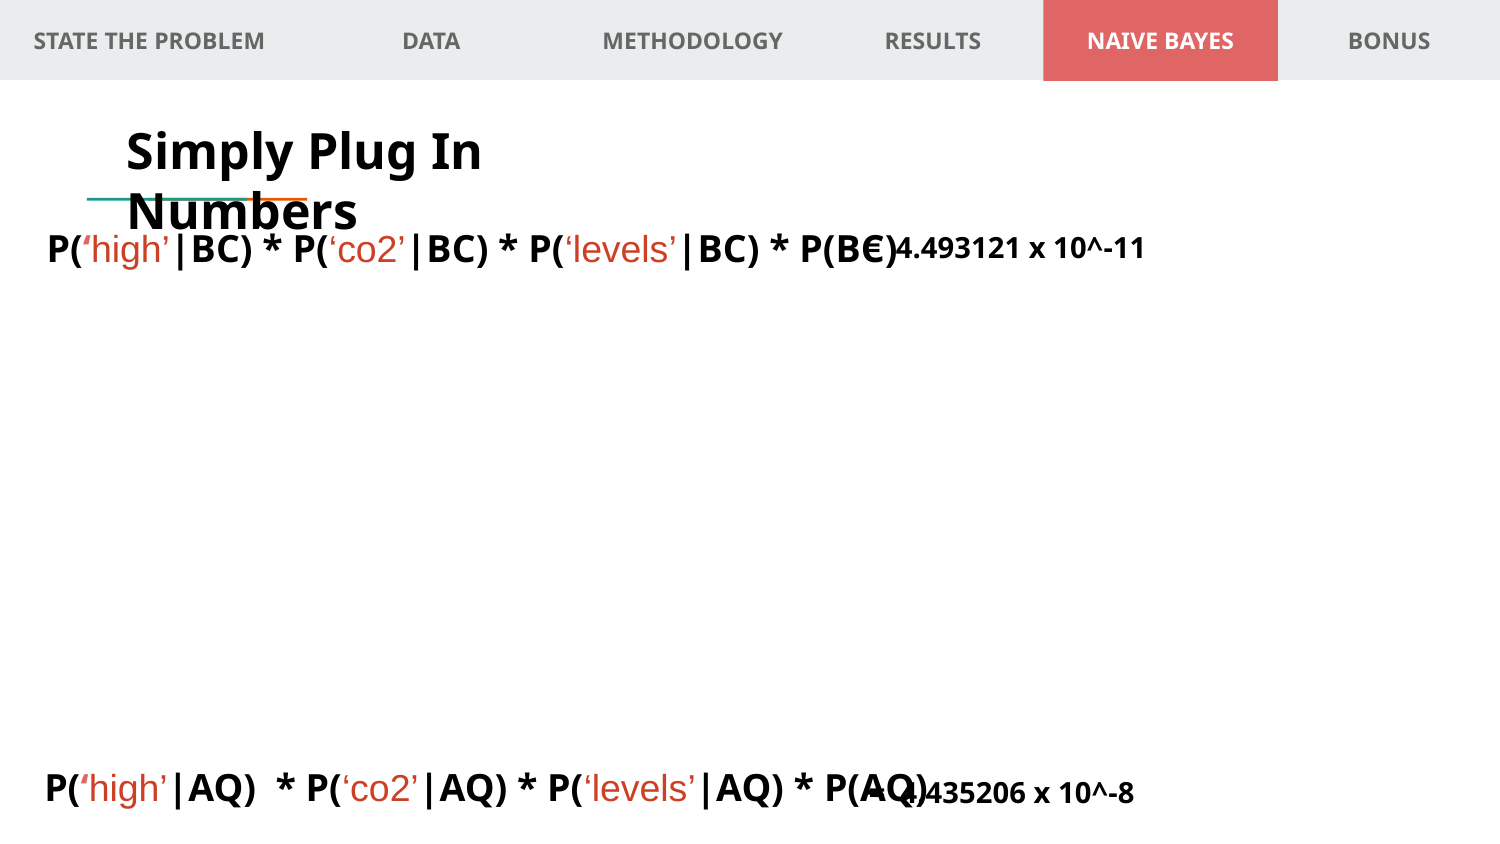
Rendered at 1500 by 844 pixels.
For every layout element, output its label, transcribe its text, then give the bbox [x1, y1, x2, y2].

title DATA [299, 0, 563, 81]
title METHODOLOGY [563, 0, 822, 81]
title NAIVE BAYES [1043, 0, 1278, 81]
text_box P(‘high’|BC) * P(‘co2’|BC) * P(‘levels’|BC) * P(BC) [31, 177, 998, 307]
text_box Simply Plug In Numbers [111, 104, 718, 198]
title BONUS [1278, 0, 1500, 81]
title STATE THE PROBLEM [0, 0, 299, 81]
text_box P(‘high’|AQ) * P(‘co2’|AQ) * P(‘levels’|AQ) * P(AQ) [29, 717, 1023, 844]
text_box = 4.493121 x 10^-11 [849, 214, 1206, 285]
title RESULTS [822, 0, 1043, 81]
text_box = 4.435206 x 10^-8 [853, 759, 1211, 829]
